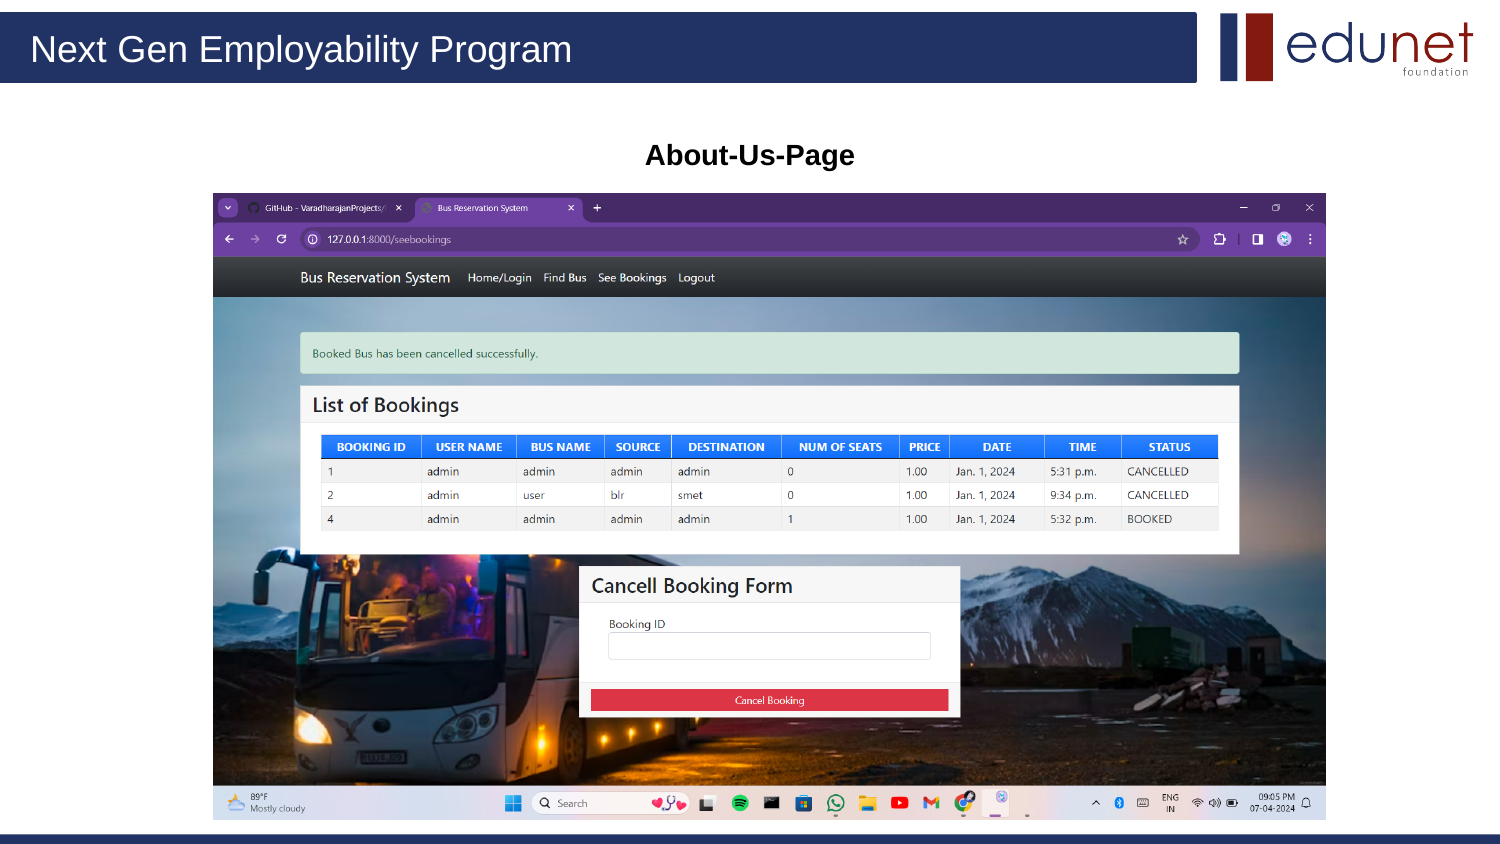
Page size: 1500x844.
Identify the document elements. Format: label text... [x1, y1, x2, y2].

picture [1279, 14, 1482, 83]
picture [212, 193, 1326, 820]
title About-Us-Page [103, 98, 1397, 208]
